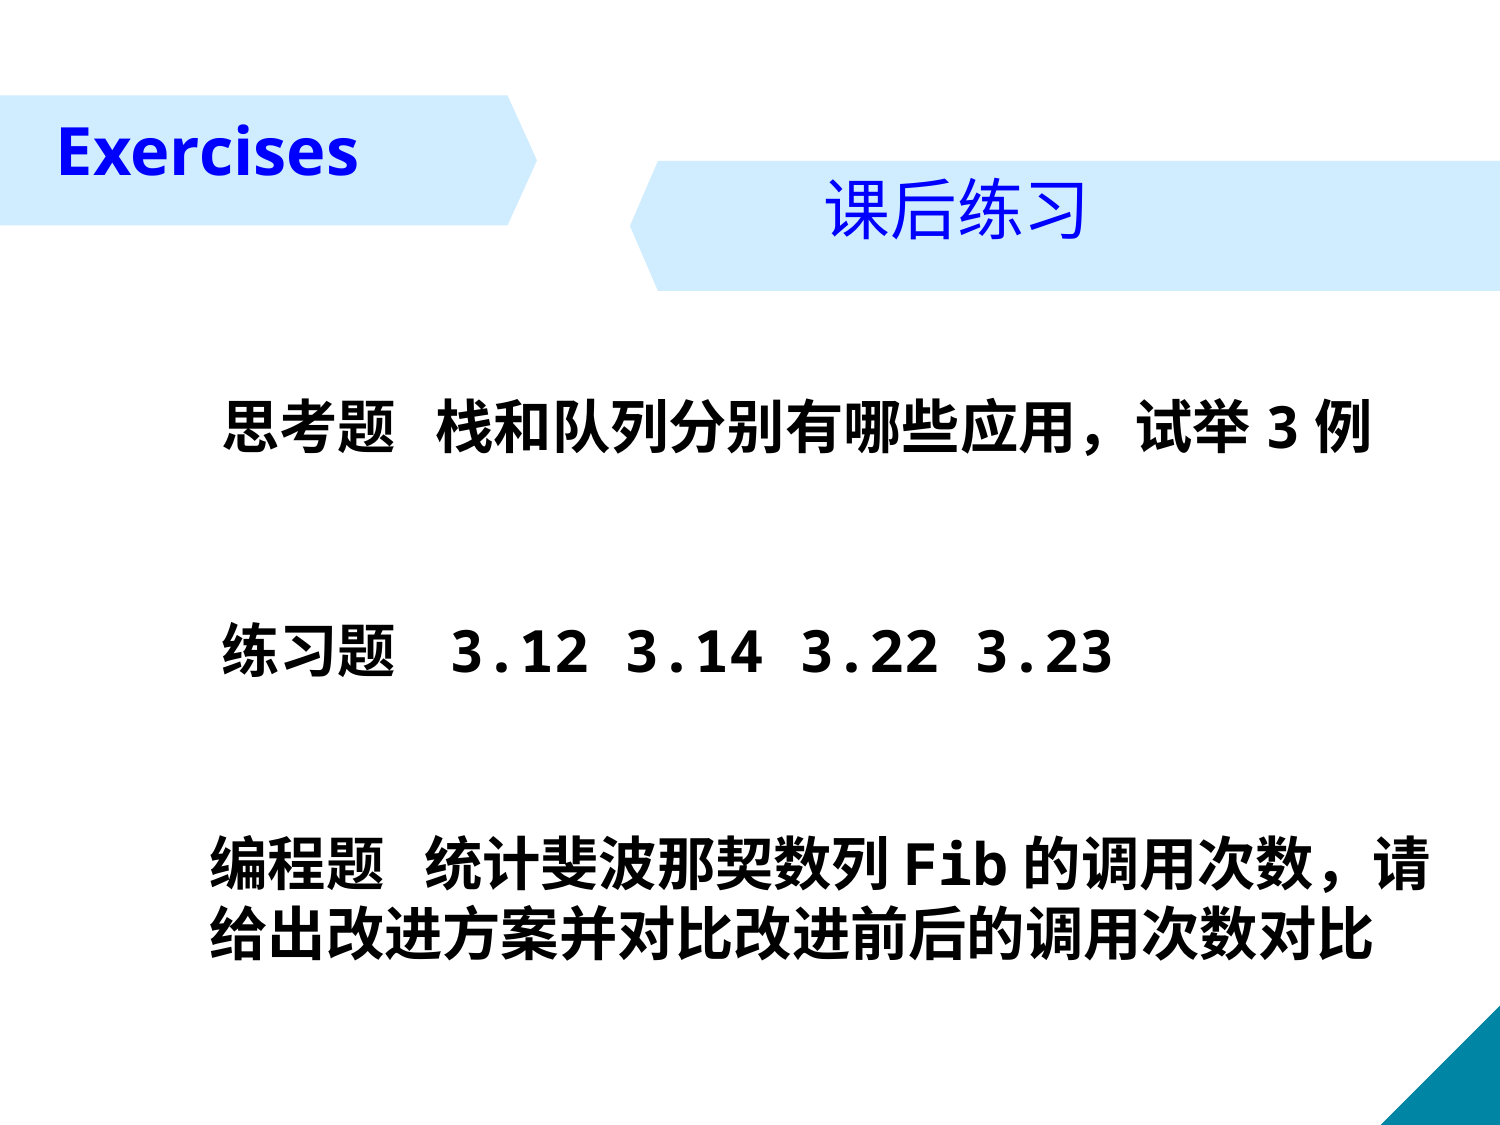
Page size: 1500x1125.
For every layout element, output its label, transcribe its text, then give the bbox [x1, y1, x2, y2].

text_box 课后练习 [809, 160, 1424, 256]
text_box 思考题 栈和队列分别有哪些应用，试举3例 [206, 382, 1471, 468]
text_box 编程题 统计斐波那契数列Fib的调用次数，请给出改进方案并对比改进前后的调用次数对比 [194, 819, 1471, 975]
text_box Exercises [41, 101, 561, 197]
text_box 练习题 3.12 3.14 3.22 3.23 [206, 607, 1247, 692]
